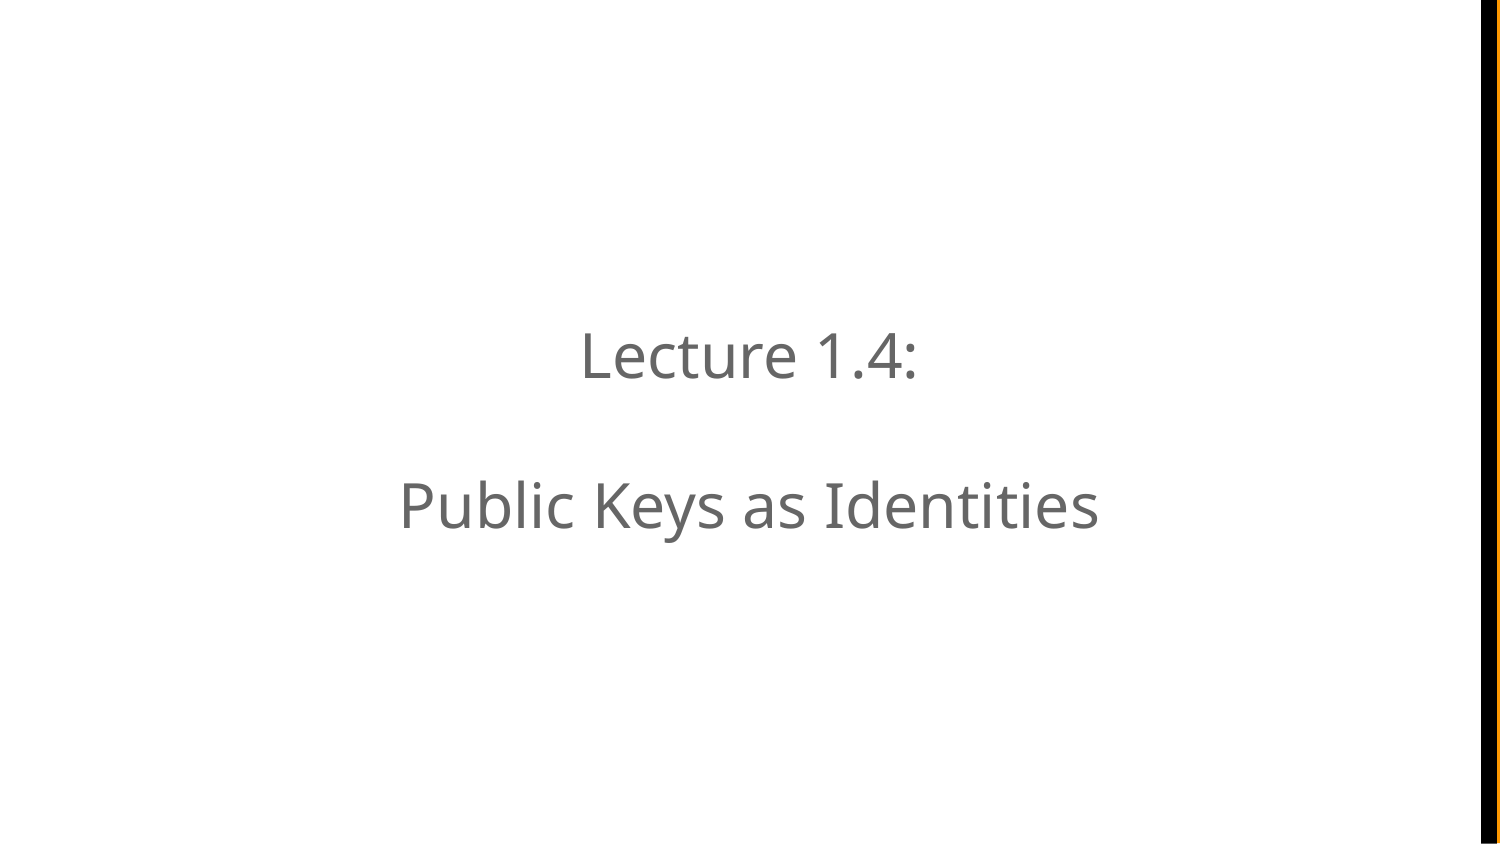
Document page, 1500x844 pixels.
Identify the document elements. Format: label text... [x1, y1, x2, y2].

subtitle Lecture 1.4: Public Keys as Identities [112, 301, 1388, 430]
